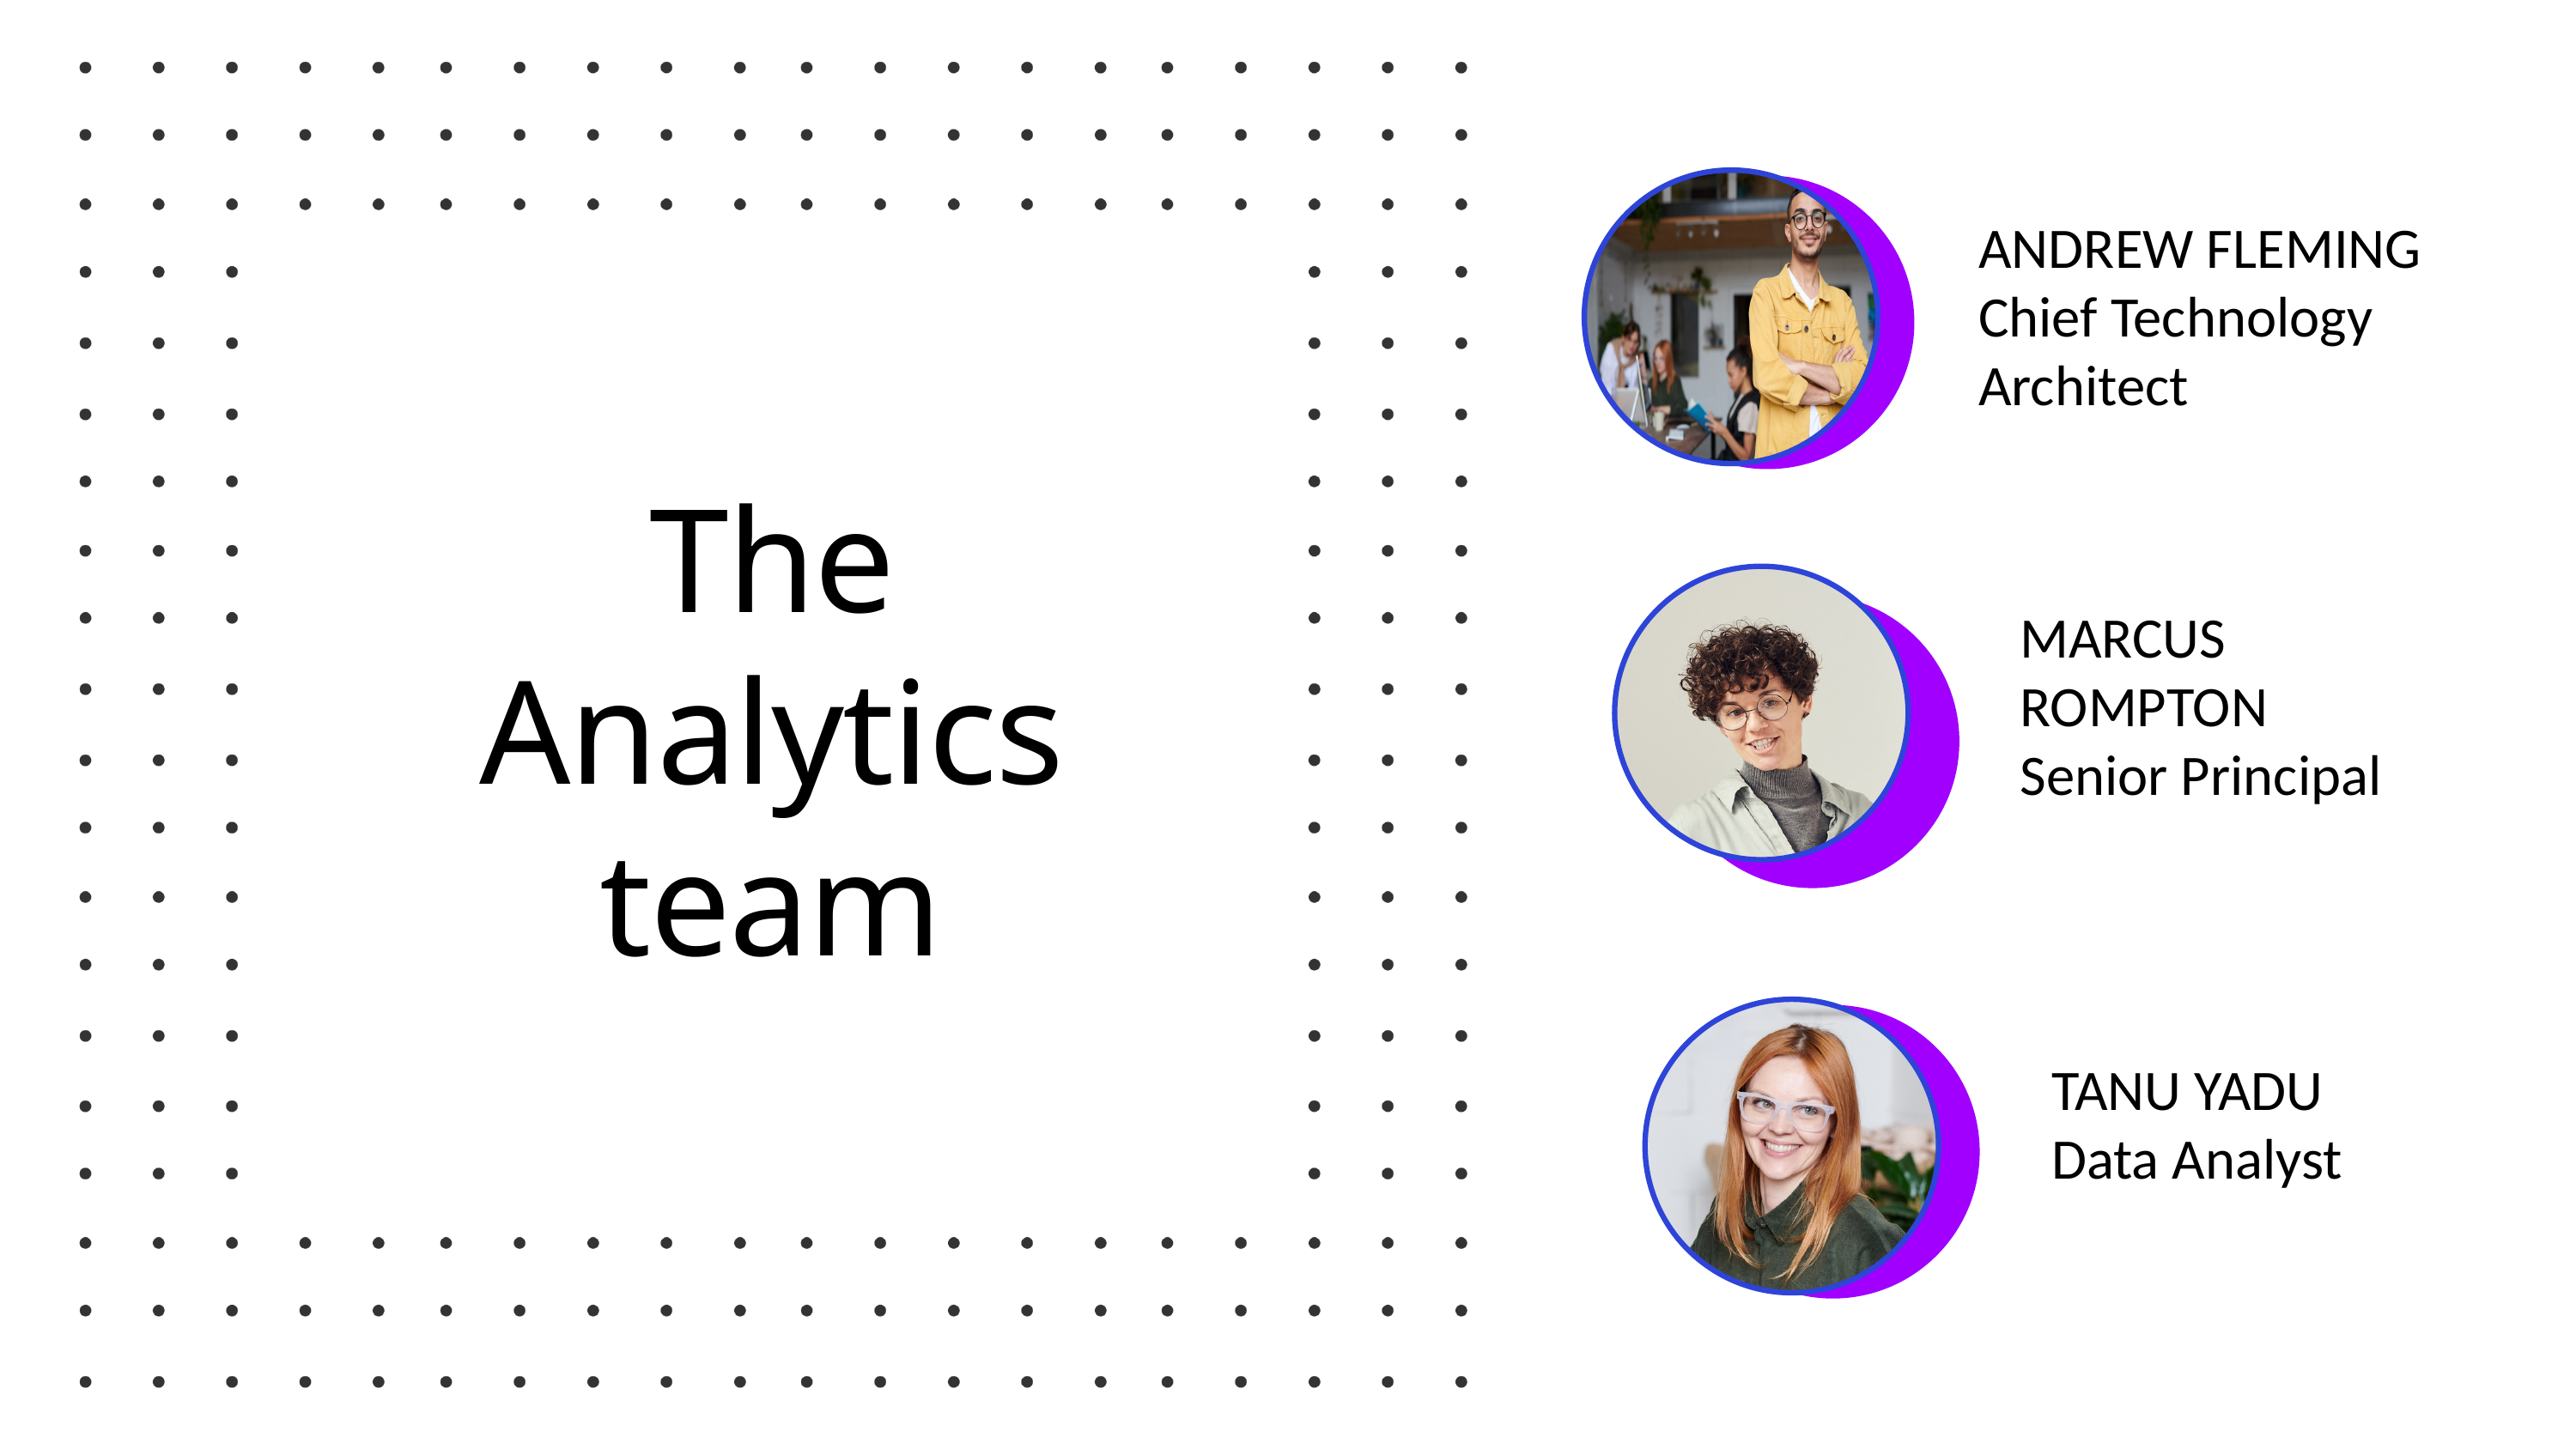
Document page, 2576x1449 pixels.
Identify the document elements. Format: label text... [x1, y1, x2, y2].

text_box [1607, 563, 1916, 863]
text_box ANDREW FLEMING Chief Technology Architect [1965, 204, 2456, 424]
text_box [1577, 164, 1885, 470]
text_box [1638, 992, 1946, 1299]
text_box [1889, 175, 1915, 470]
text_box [1950, 1004, 1980, 1299]
text_box MARCUS ROMPTON Senior Principal [2007, 594, 2404, 814]
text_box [1665, 594, 1960, 888]
text_box TANU YADU Data Analyst [2038, 1046, 2383, 1197]
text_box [70, 57, 1472, 1392]
